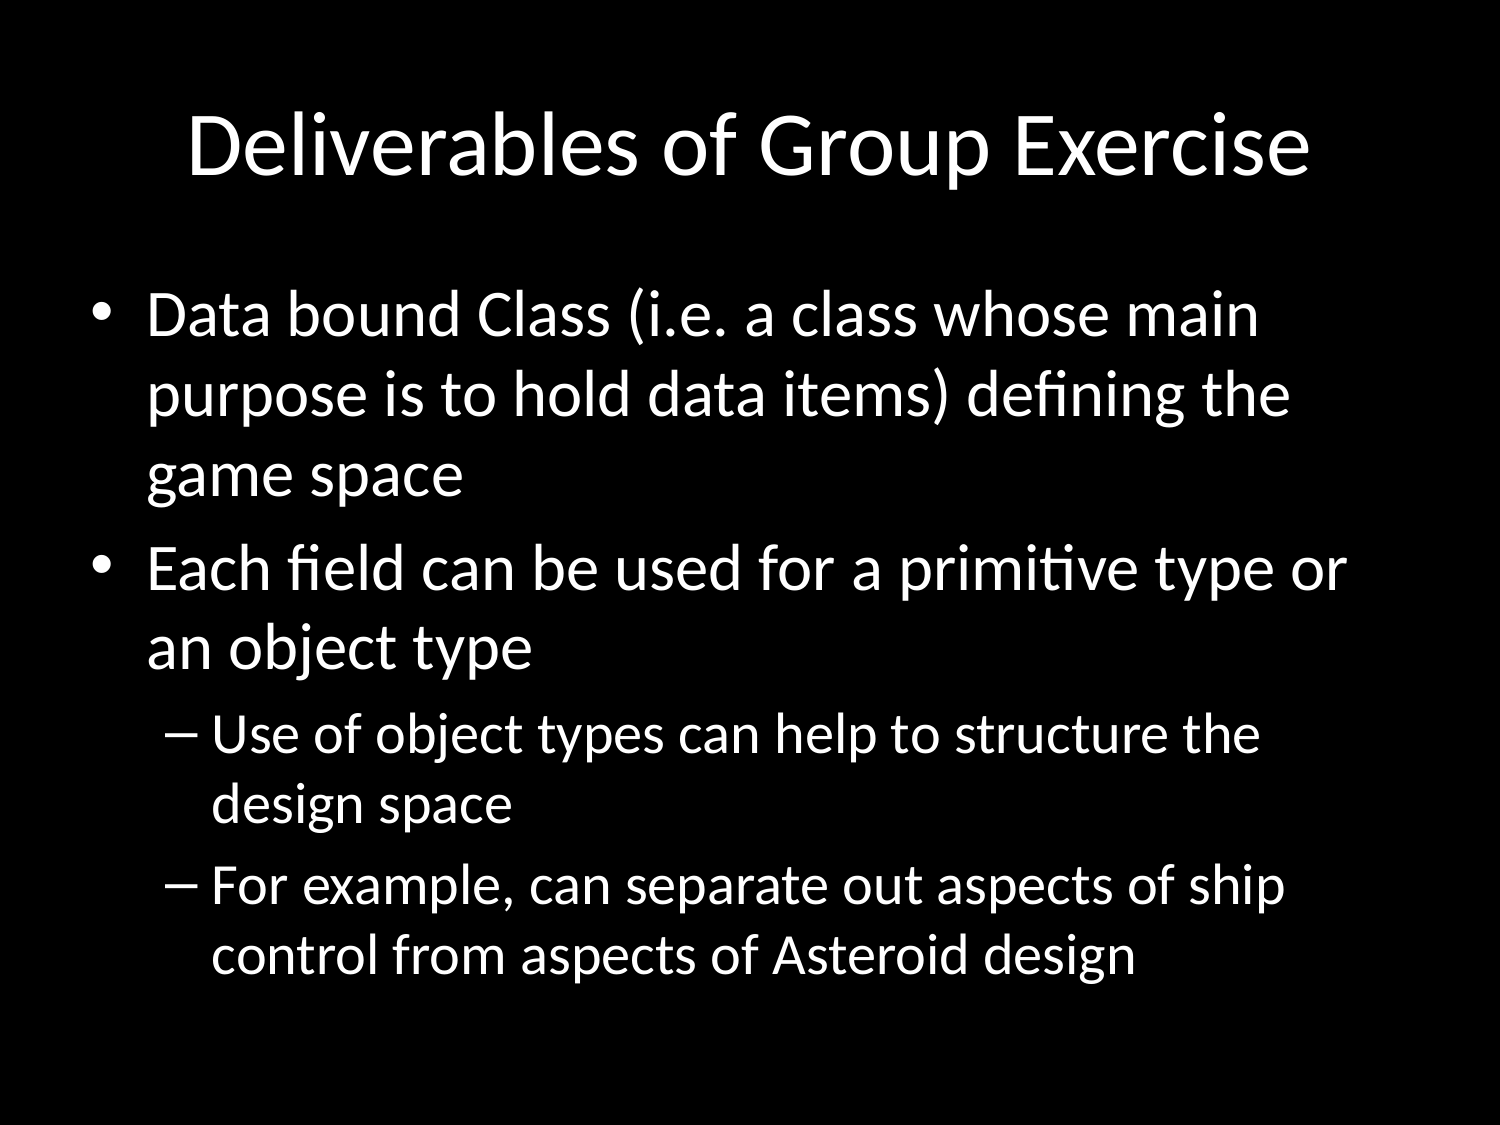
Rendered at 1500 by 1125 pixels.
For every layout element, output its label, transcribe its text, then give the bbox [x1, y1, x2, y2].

title Deliverables of Group Exercise [75, 45, 1425, 233]
list Data bound Class (i.e. a class whose main purpose is to hold data items) defining the game space Each field can be used for a primitive type or an object type Use of object types can help to structure the design space For example, can separate out aspects of ship control from aspects of Asteroid design [75, 262, 1425, 1005]
